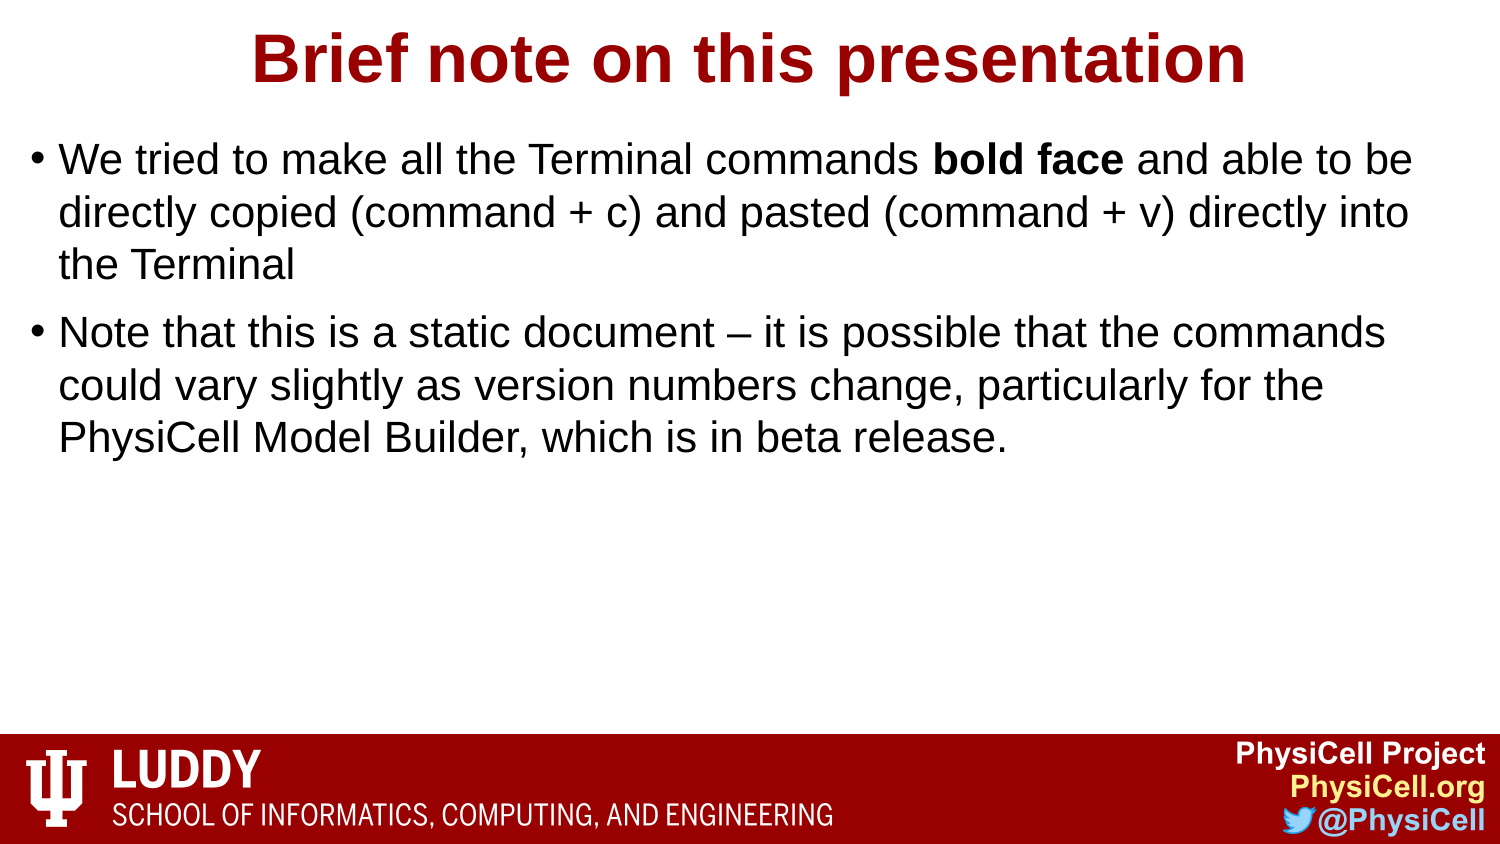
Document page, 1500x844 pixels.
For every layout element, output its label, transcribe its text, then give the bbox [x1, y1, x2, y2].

list We tried to make all the Terminal commands bold face and able to be directly copied (command + c) and pasted (command + v) directly into the Terminal Note that this is a static document – it is possible that the commands could vary slightly as version numbers change, particularly for the PhysiCell Model Builder, which is in beta release. [0, 123, 1500, 739]
title Brief note on this presentation [0, 0, 1500, 121]
picture [0, 739, 1500, 844]
